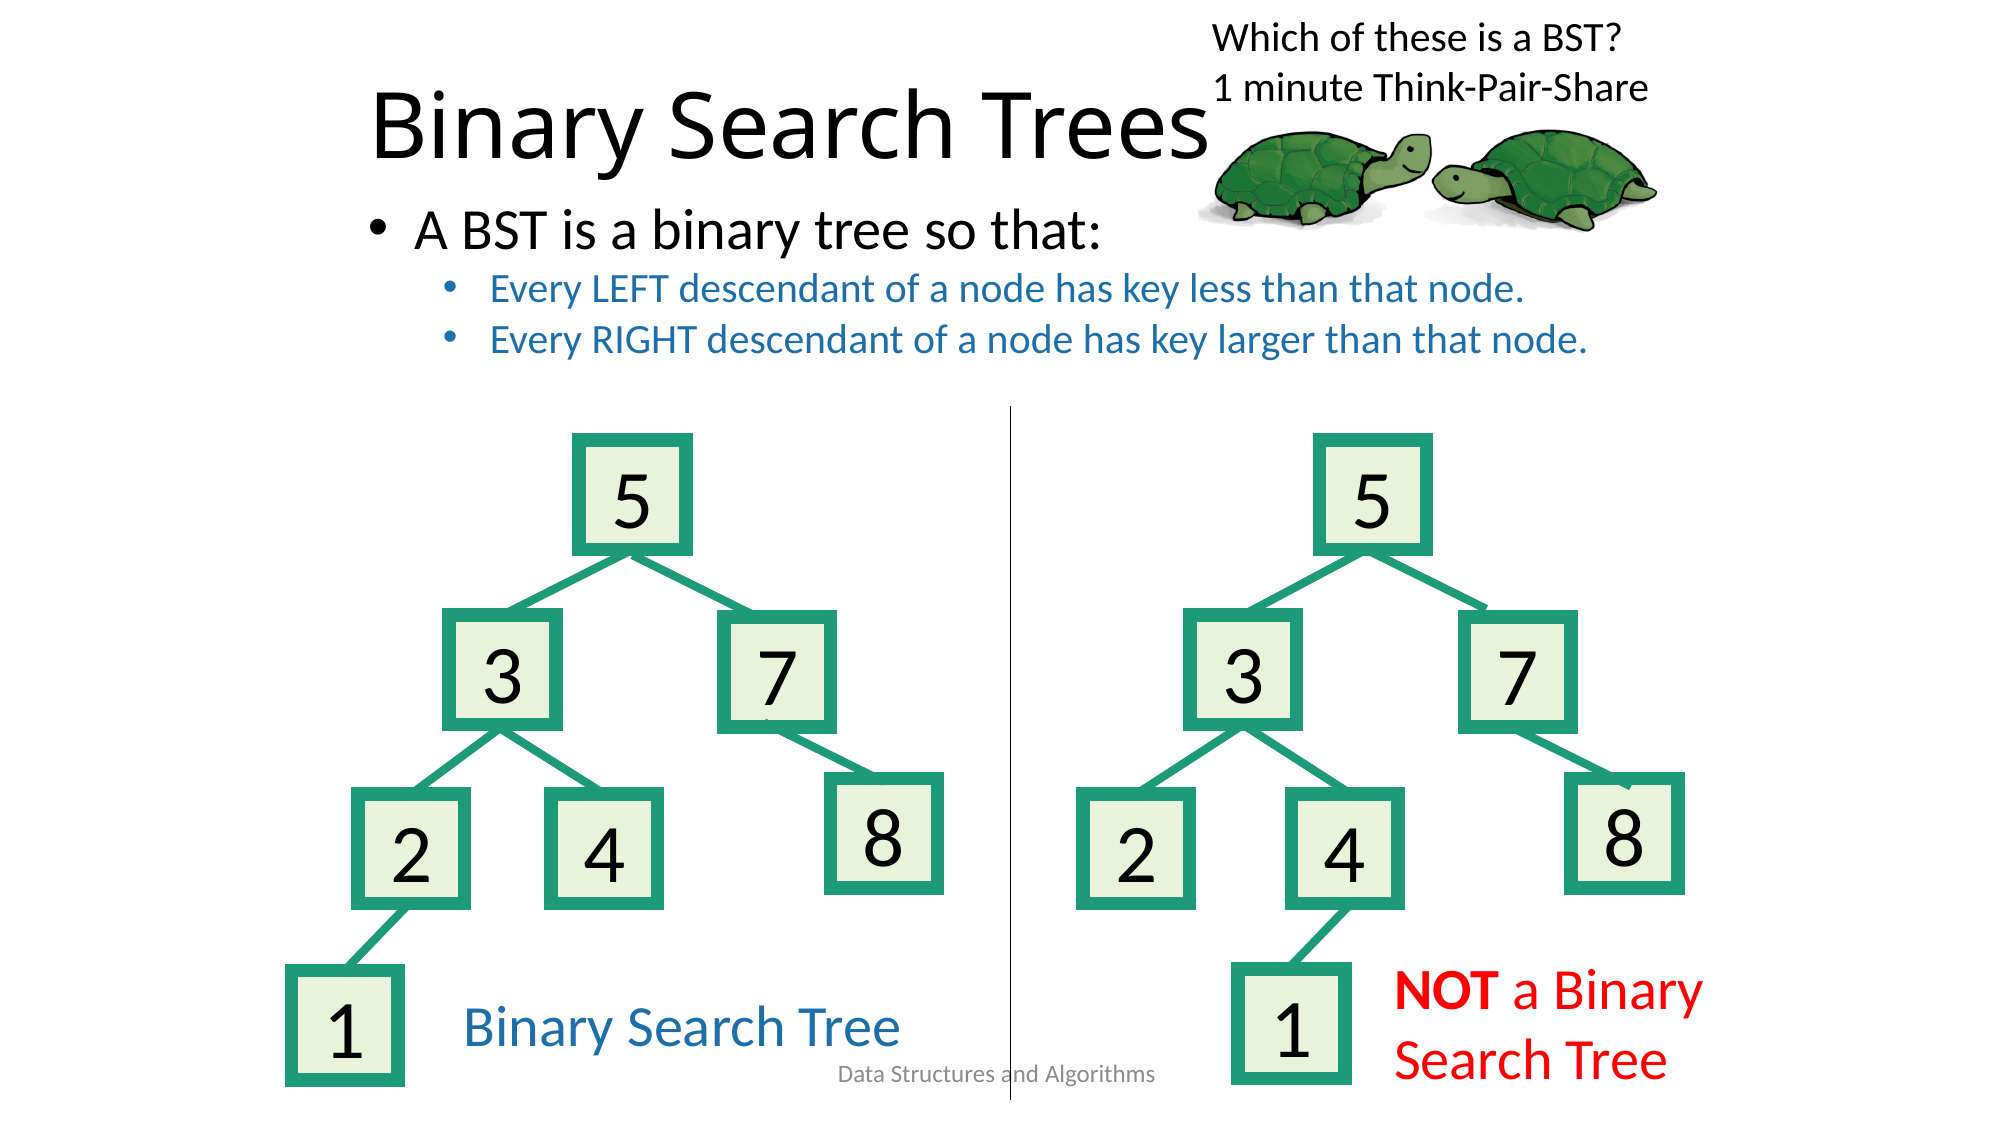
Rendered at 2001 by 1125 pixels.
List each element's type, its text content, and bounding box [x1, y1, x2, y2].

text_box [1511, 726, 1631, 787]
footer Data Structures and Algorithms [662, 1042, 1338, 1103]
text_box 8 [830, 777, 938, 889]
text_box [764, 722, 884, 782]
title Binary Search Trees [353, 59, 1159, 183]
text_box 7 [1463, 616, 1572, 728]
text_box 2 [1082, 793, 1191, 905]
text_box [1244, 724, 1345, 791]
text_box 7 [723, 616, 832, 728]
text_box 5 [1319, 439, 1427, 549]
text_box 1 [290, 969, 399, 1081]
picture [1159, 28, 1693, 318]
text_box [502, 549, 633, 615]
text_box 3 [1189, 614, 1297, 724]
text_box 4 [1291, 793, 1399, 905]
text_box 3 [448, 614, 557, 726]
text_box A BST is a binary tree so that: Every LEFT descendant of a node has key less than that node. Every RIGHT descendant of a node has key larger than that node. [353, 183, 1900, 369]
text_box Which of these is a BST? 1 minute Think-Pair-Share [1197, 2, 1826, 118]
text_box 4 [550, 793, 659, 905]
text_box 1 [1237, 968, 1346, 1080]
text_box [1136, 724, 1244, 794]
text_box 8 [1570, 777, 1679, 889]
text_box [497, 726, 605, 794]
text_box Binary Search Tree [449, 981, 942, 1066]
text_box 2 [357, 793, 466, 905]
text_box 5 [578, 439, 687, 551]
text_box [344, 901, 411, 971]
text_box NOT a Binary Search Tree [1379, 943, 1742, 1099]
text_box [1370, 549, 1487, 609]
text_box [633, 555, 753, 615]
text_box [1286, 901, 1353, 971]
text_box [1243, 547, 1370, 615]
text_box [411, 728, 499, 794]
